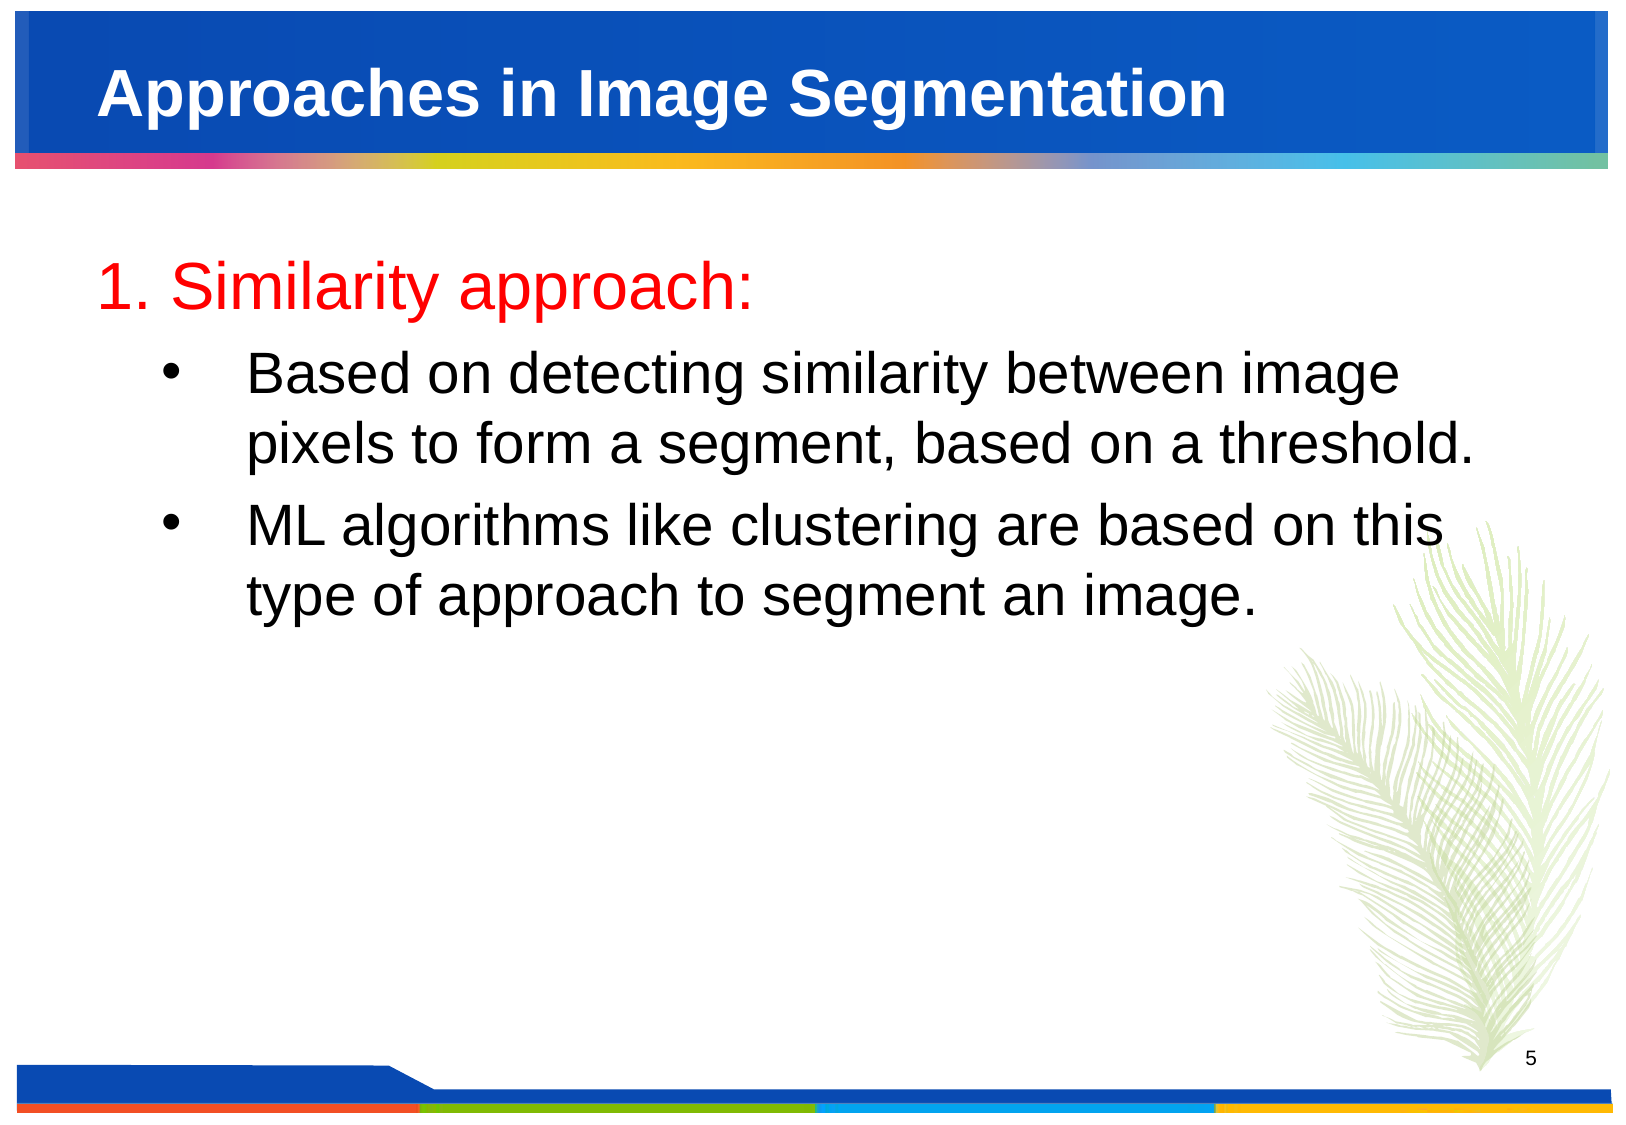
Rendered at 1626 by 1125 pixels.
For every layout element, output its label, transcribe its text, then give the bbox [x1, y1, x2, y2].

title Approaches in Image Segmentation [81, 18, 1625, 162]
slide_number ‹#› [1264, 1037, 1552, 1085]
picture [1215, 1104, 1613, 1113]
list 1. Similarity approach: Based on detecting similarity between image pixels to form a segment, based on a threshold. ML algorithms like clustering are based on this type of approach to segment an image. [81, 235, 1544, 1013]
picture [17, 1104, 824, 1113]
picture [15, 11, 1608, 169]
